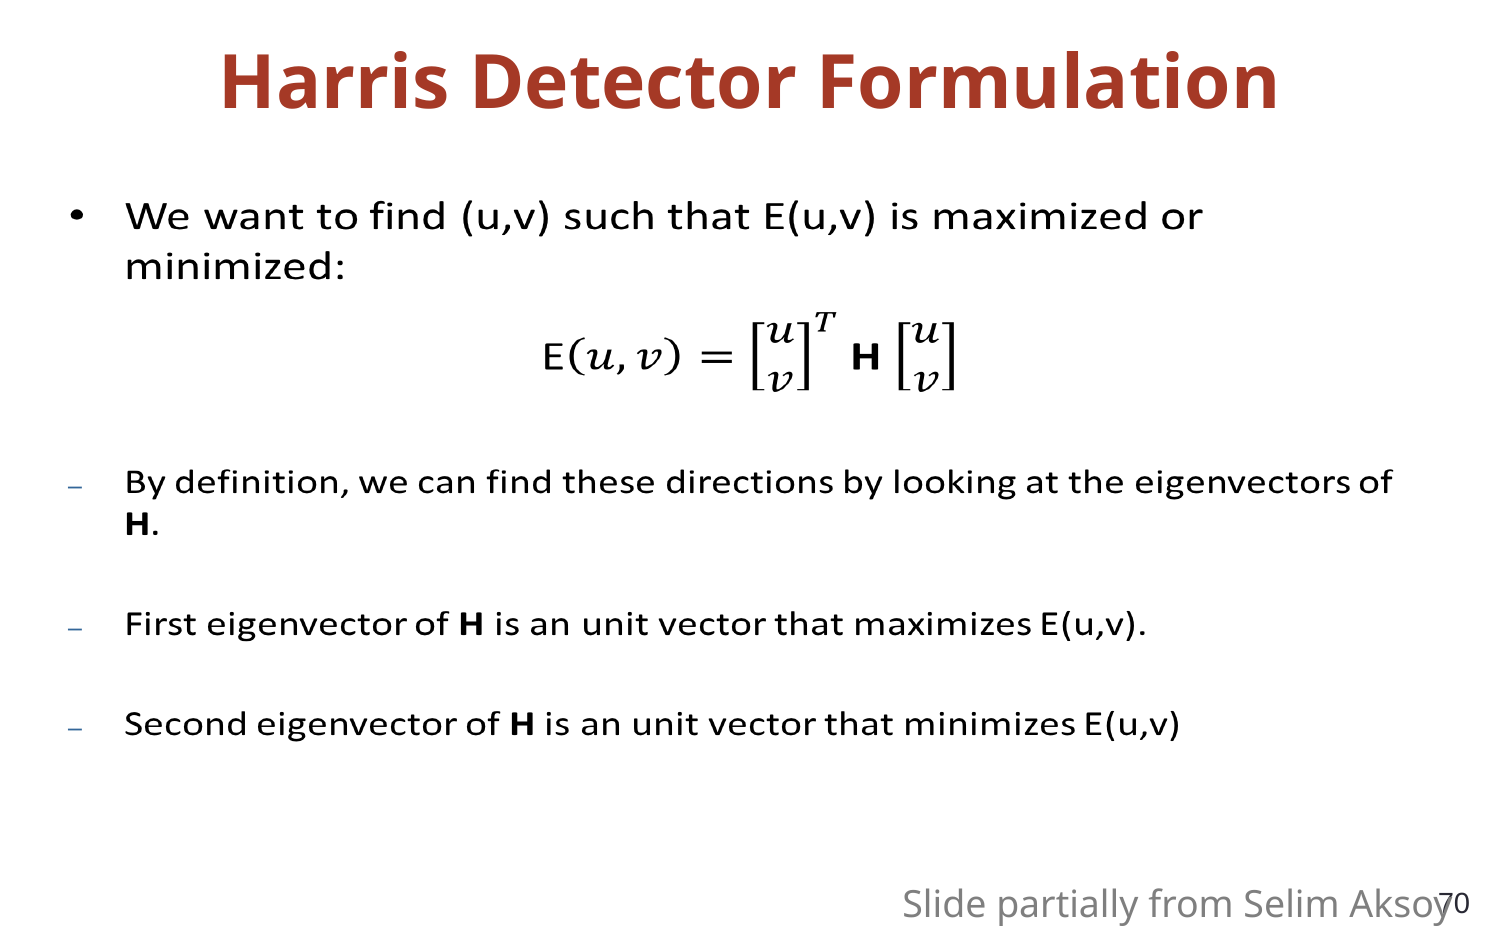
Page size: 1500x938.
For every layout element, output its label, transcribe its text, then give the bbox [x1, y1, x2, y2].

text_box Slide partially from Selim Aksoy [887, 872, 1475, 919]
title Harris Detector Formulation [75, 0, 1425, 157]
text_box [53, 183, 1447, 863]
slide_number 70 [1422, 877, 1500, 927]
